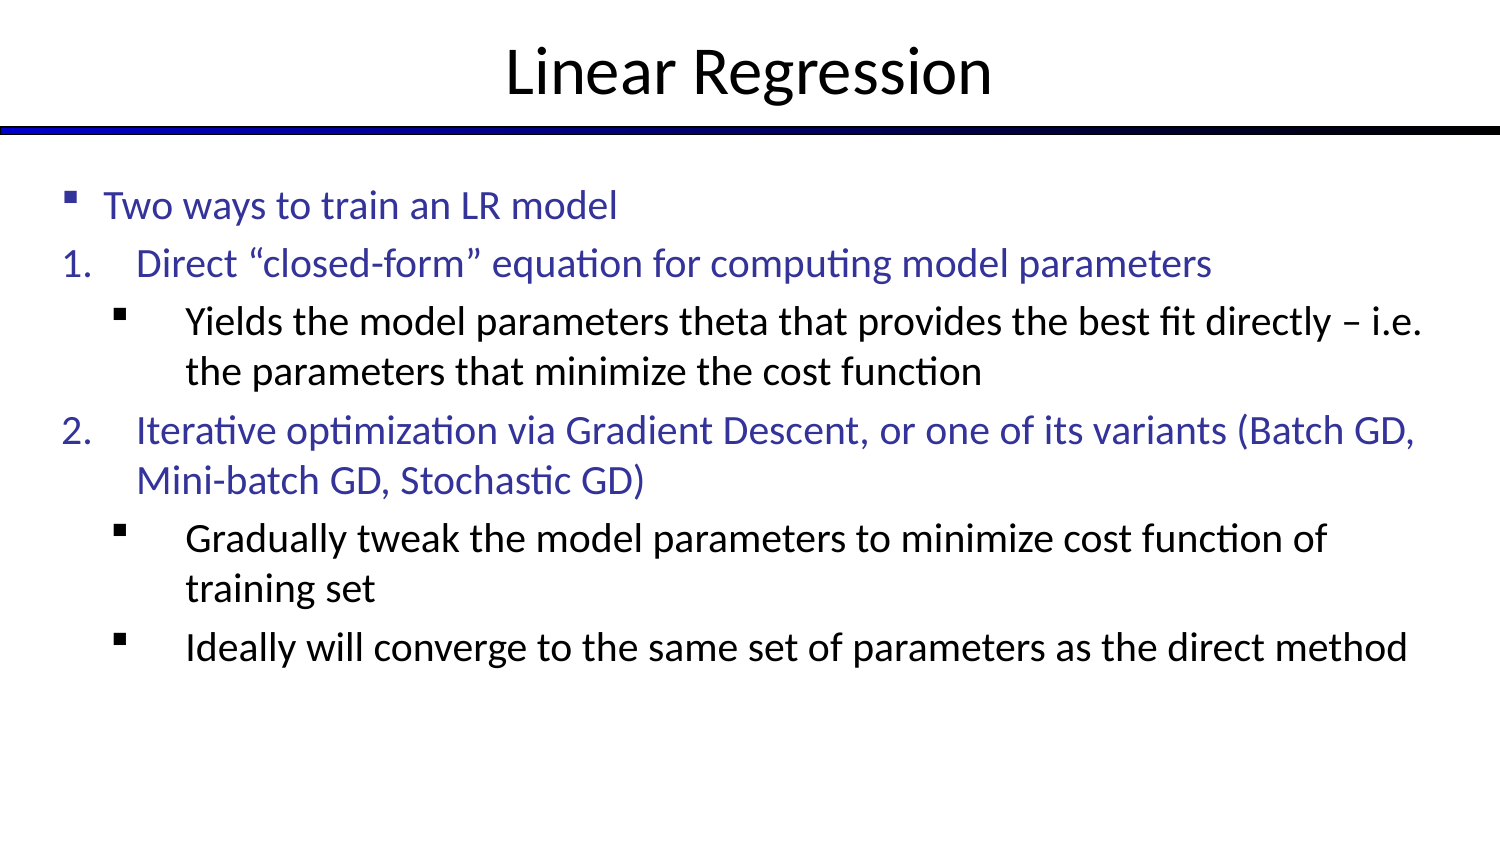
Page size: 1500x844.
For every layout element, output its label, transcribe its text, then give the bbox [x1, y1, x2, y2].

title Linear Regression [0, 0, 1500, 138]
list Two ways to train an LR model Direct “closed-form” equation for computing model parameters Yields the model parameters theta that provides the best fit directly – i.e. the parameters that minimize the cost function Iterative optimization via Gradient Descent, or one of its variants (Batch GD, Mini-batch GD, Stochastic GD) Gradually tweak the model parameters to minimize cost function of training set Ideally will converge to the same set of parameters as the direct method [49, 171, 1451, 754]
